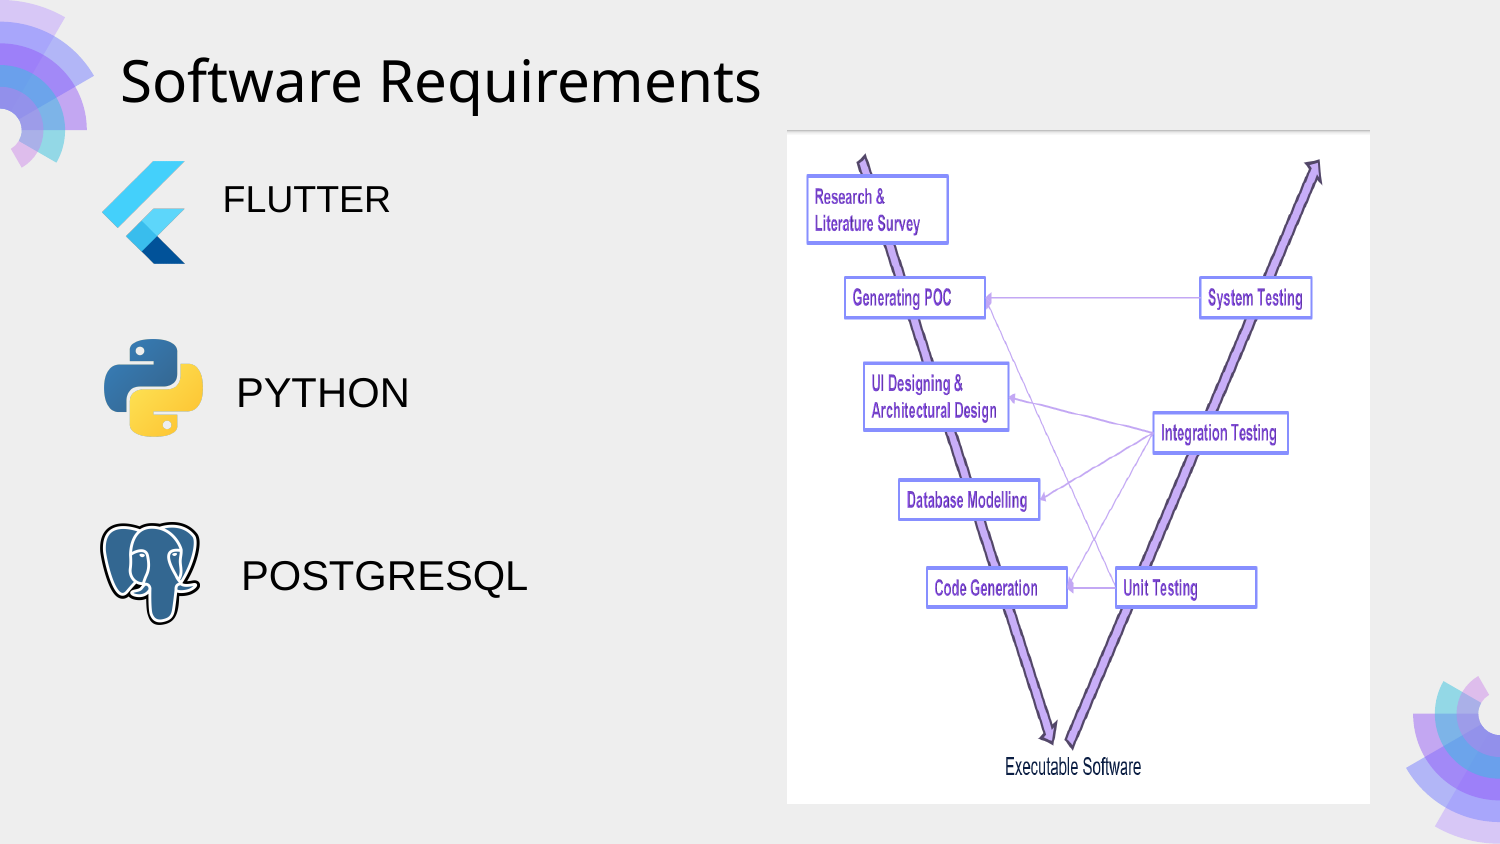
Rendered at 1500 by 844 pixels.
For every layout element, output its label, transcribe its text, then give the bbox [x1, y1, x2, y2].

text_box POSTGRESQL [226, 540, 782, 606]
text_box FLUTTER [207, 168, 415, 273]
picture [100, 522, 201, 625]
picture [103, 339, 203, 438]
picture [102, 161, 185, 264]
title Software Requirements [105, 29, 1370, 124]
text_box PYTHON [221, 358, 443, 424]
picture [787, 129, 1370, 805]
